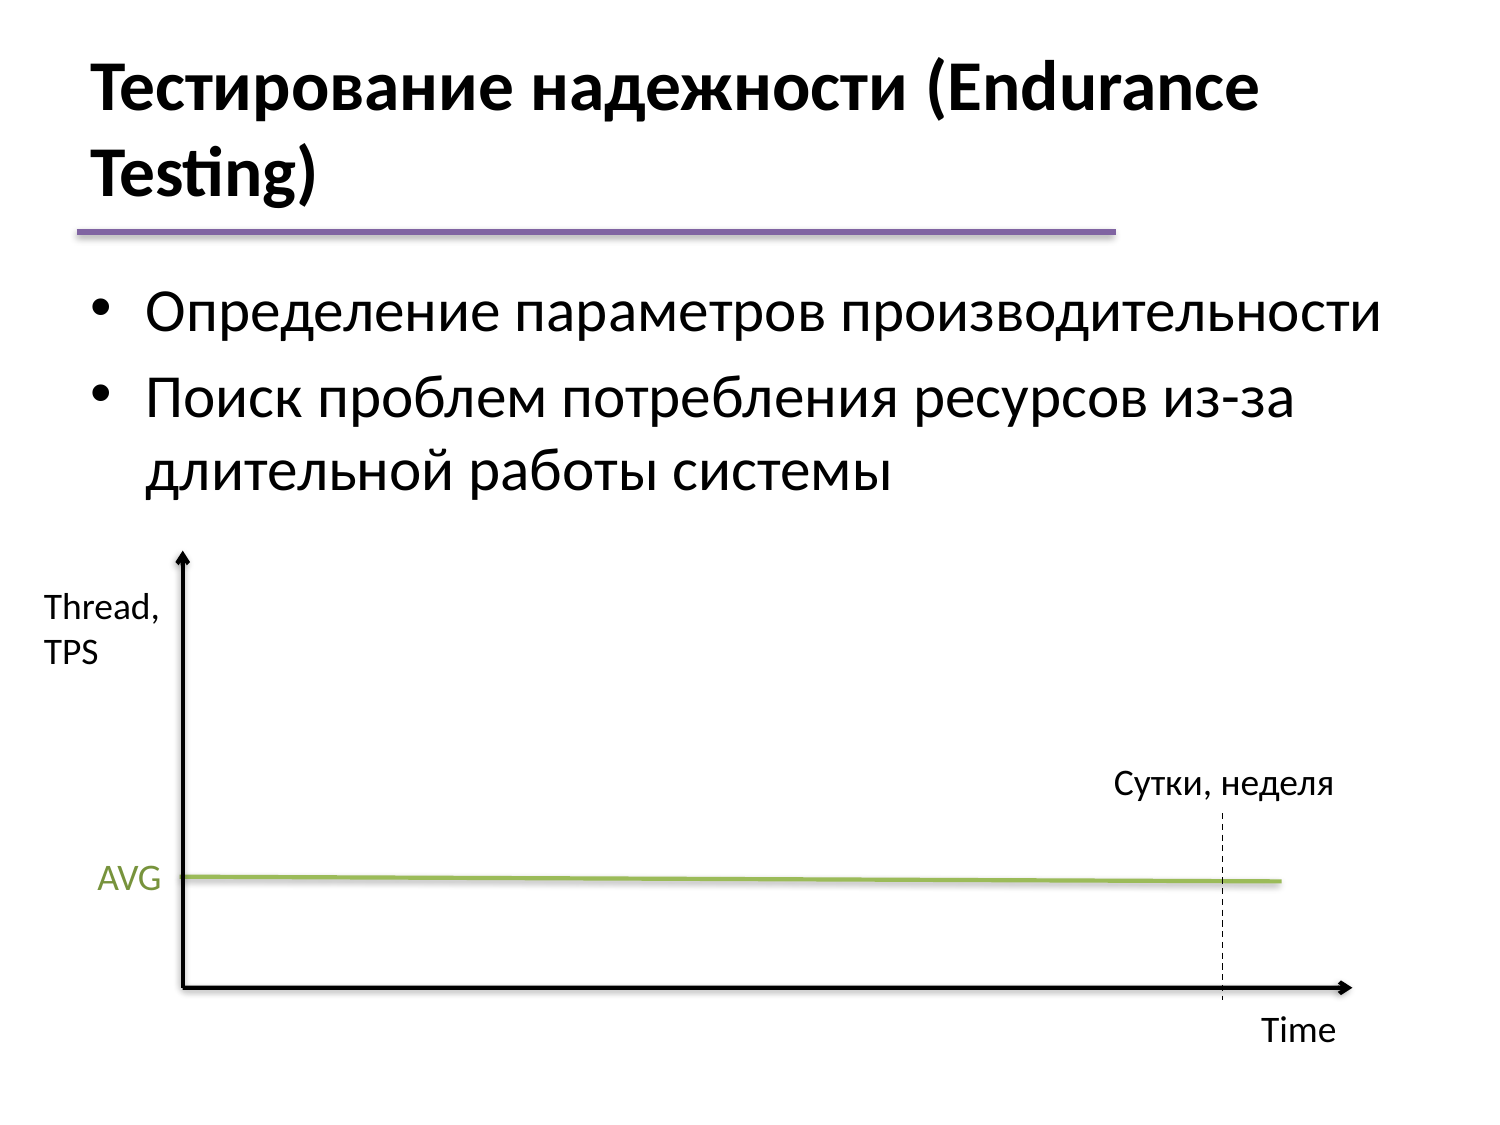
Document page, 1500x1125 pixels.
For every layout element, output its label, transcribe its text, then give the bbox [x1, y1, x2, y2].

text_box Сутки, неделя [1099, 750, 1370, 811]
list Определение параметров производительности Поиск проблем потребления ресурсов из-за длительной работы системы [75, 262, 1425, 516]
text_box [1227, 876, 1282, 882]
title Тестирование надежности (Endurance Testing) [75, 30, 1425, 219]
text_box Time [1246, 997, 1352, 1058]
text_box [187, 876, 1218, 882]
text_box Thread, TPS [29, 574, 178, 679]
text_box AVG [82, 845, 178, 906]
